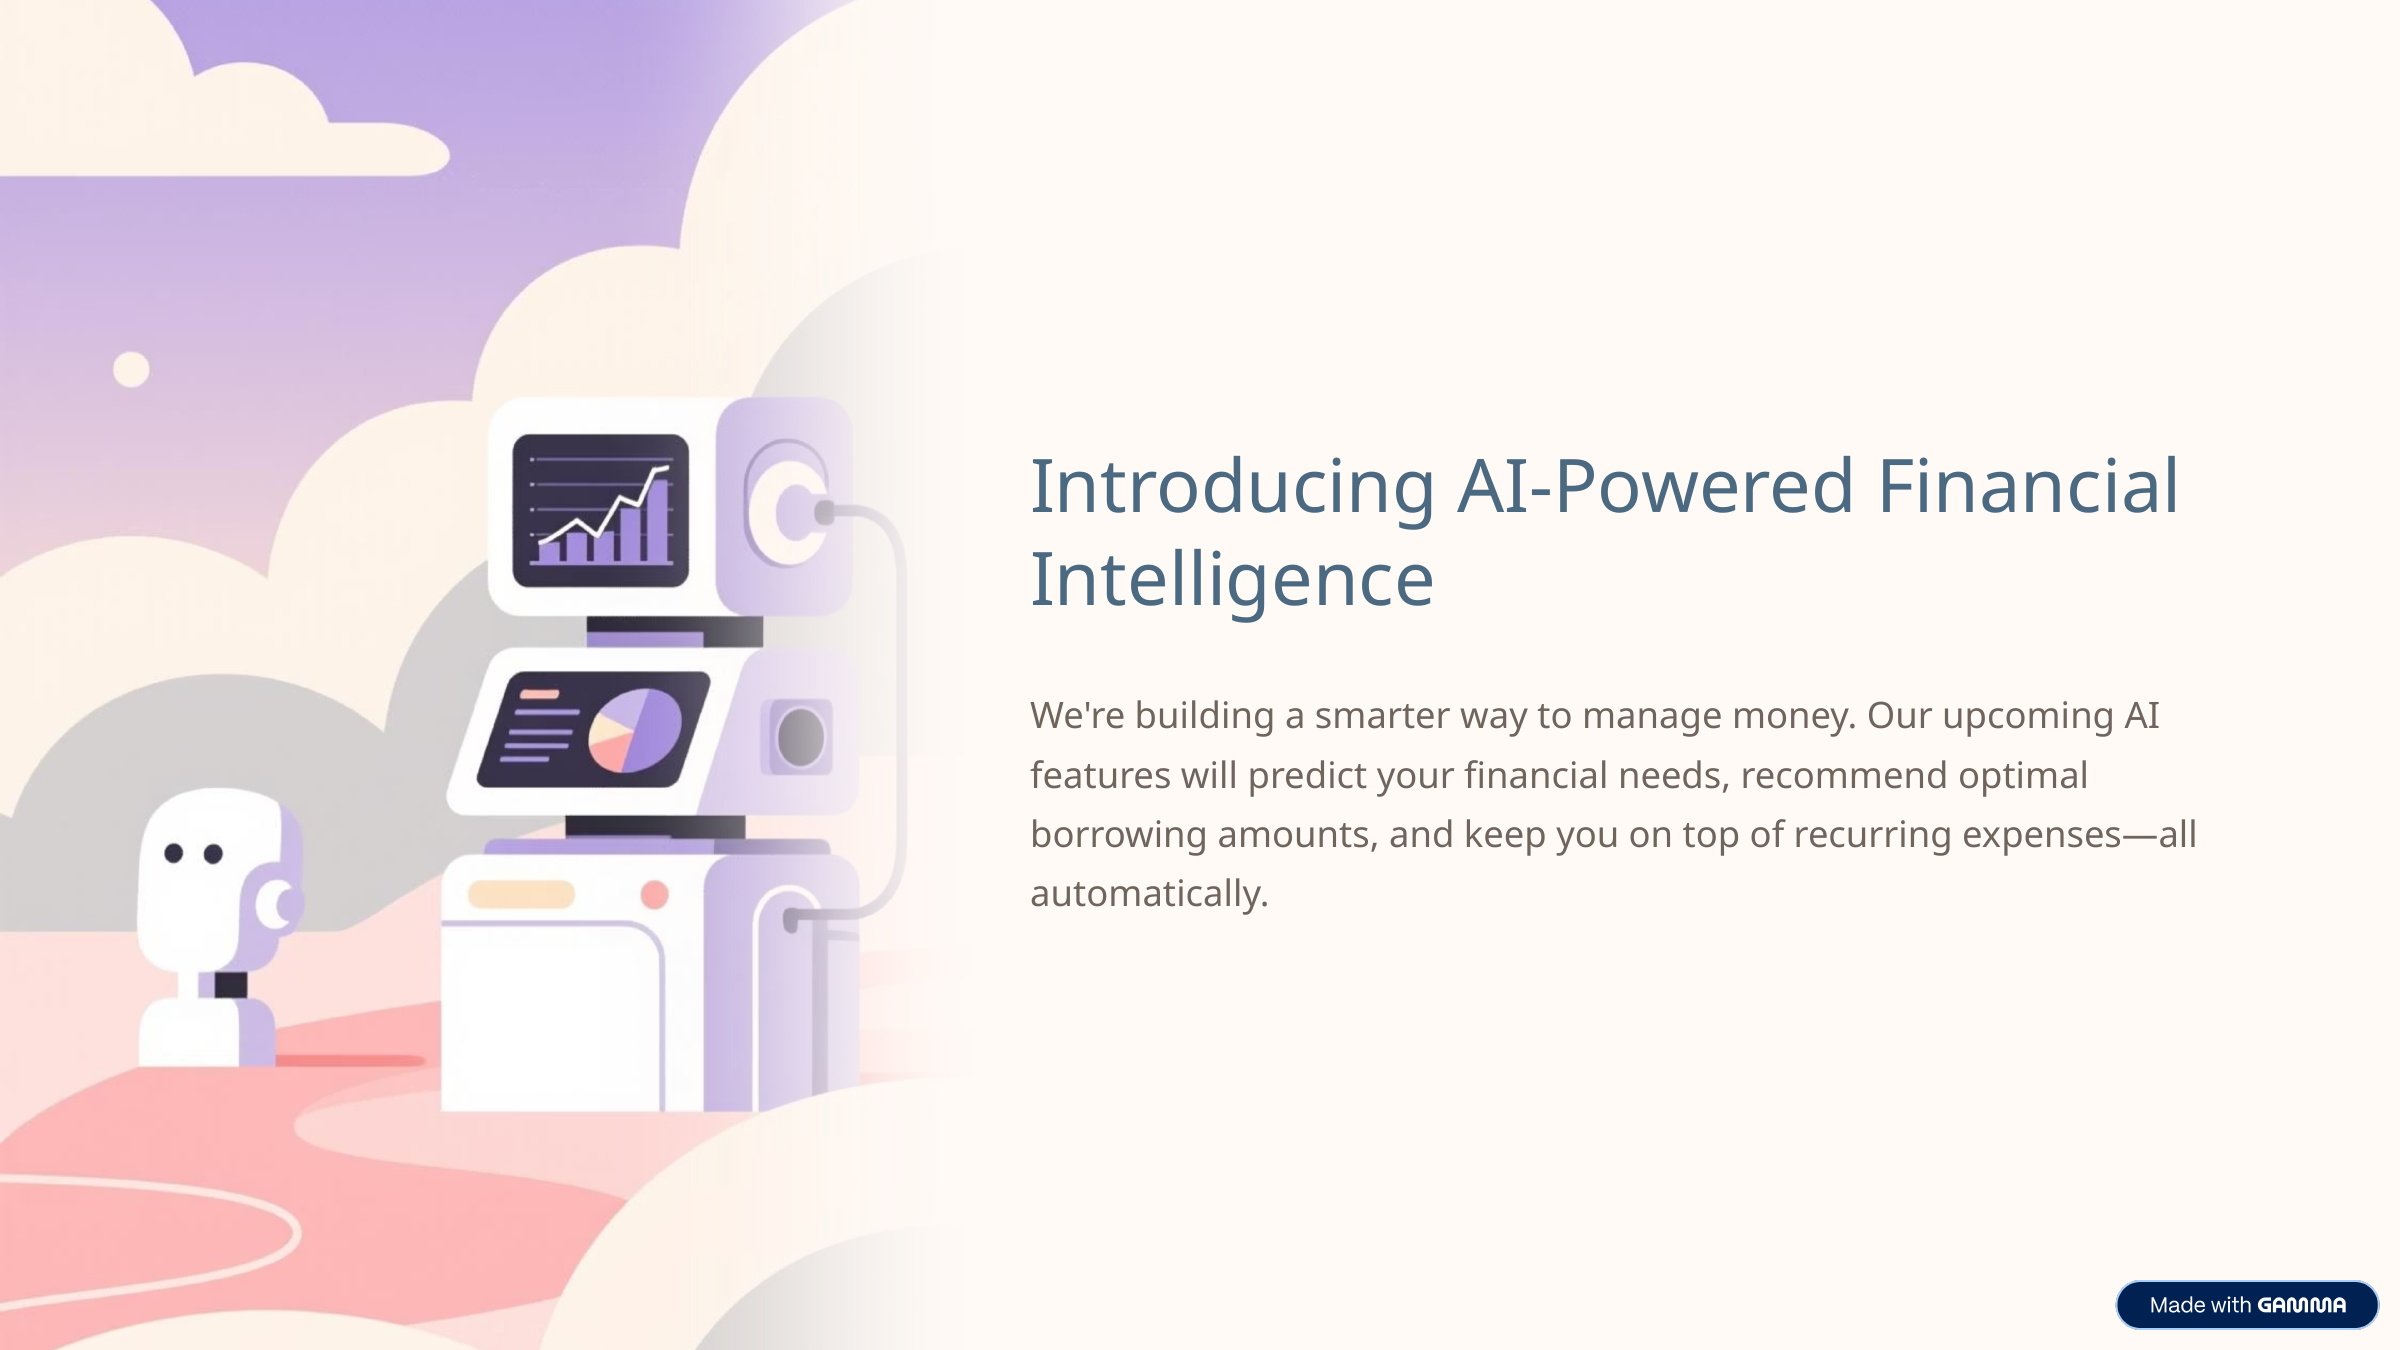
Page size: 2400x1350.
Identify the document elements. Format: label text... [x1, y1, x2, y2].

text_box Introducing AI-Powered Financial Intelligence [1030, 434, 2270, 621]
picture [0, 0, 990, 1350]
text_box We're building a smarter way to manage money. Our upcoming AI features will predict your financial needs, recommend optimal borrowing amounts, and keep you on top of recurring expenses—all automatically. [1030, 676, 2270, 915]
picture [2106, 1271, 2389, 1339]
